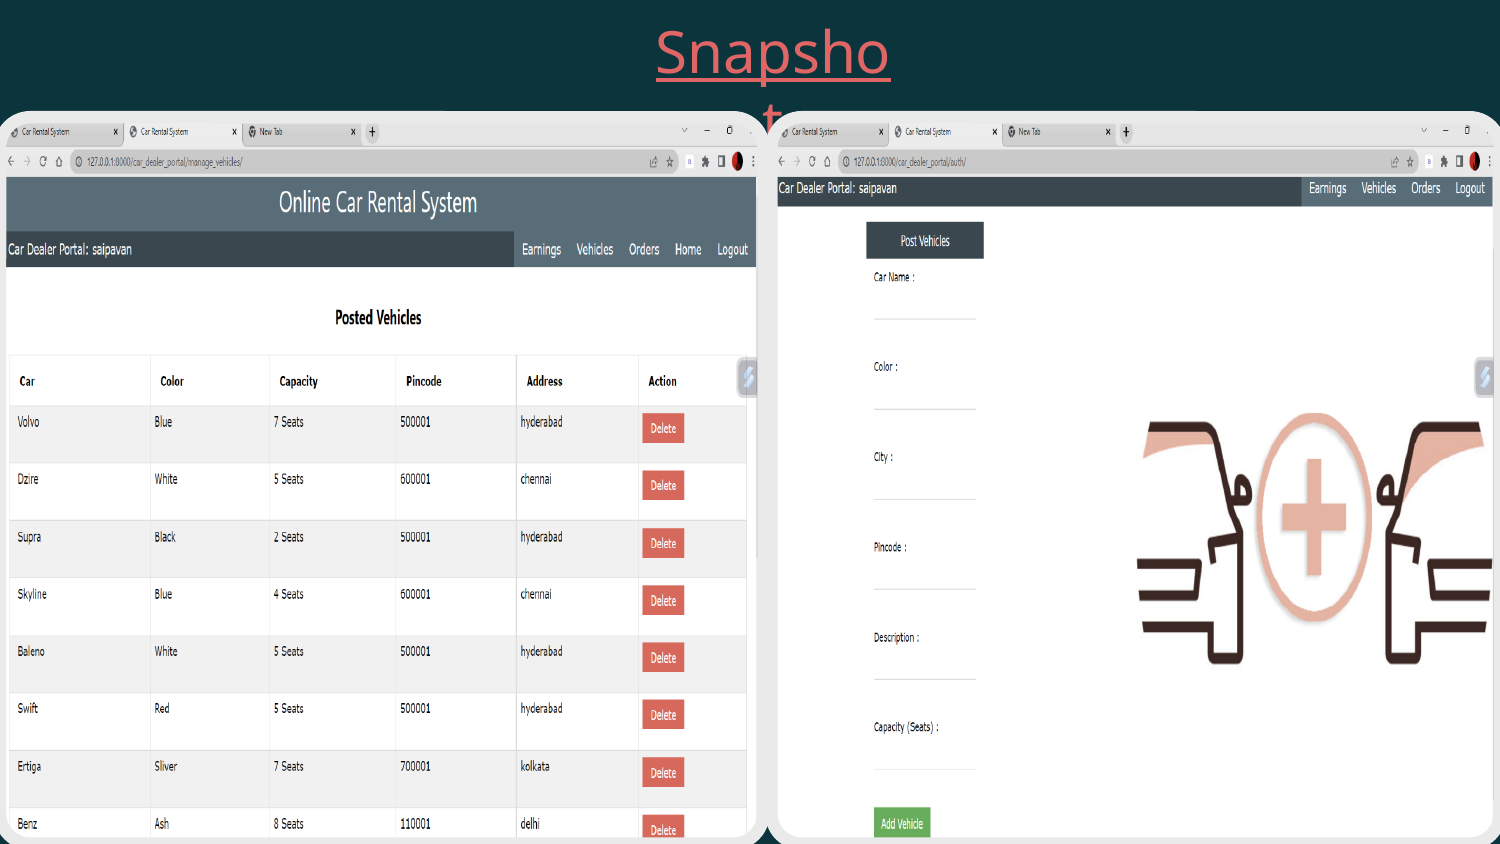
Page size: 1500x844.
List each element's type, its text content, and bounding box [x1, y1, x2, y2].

picture [771, 117, 1500, 844]
picture [0, 117, 764, 844]
title Snapshot [639, 0, 908, 94]
